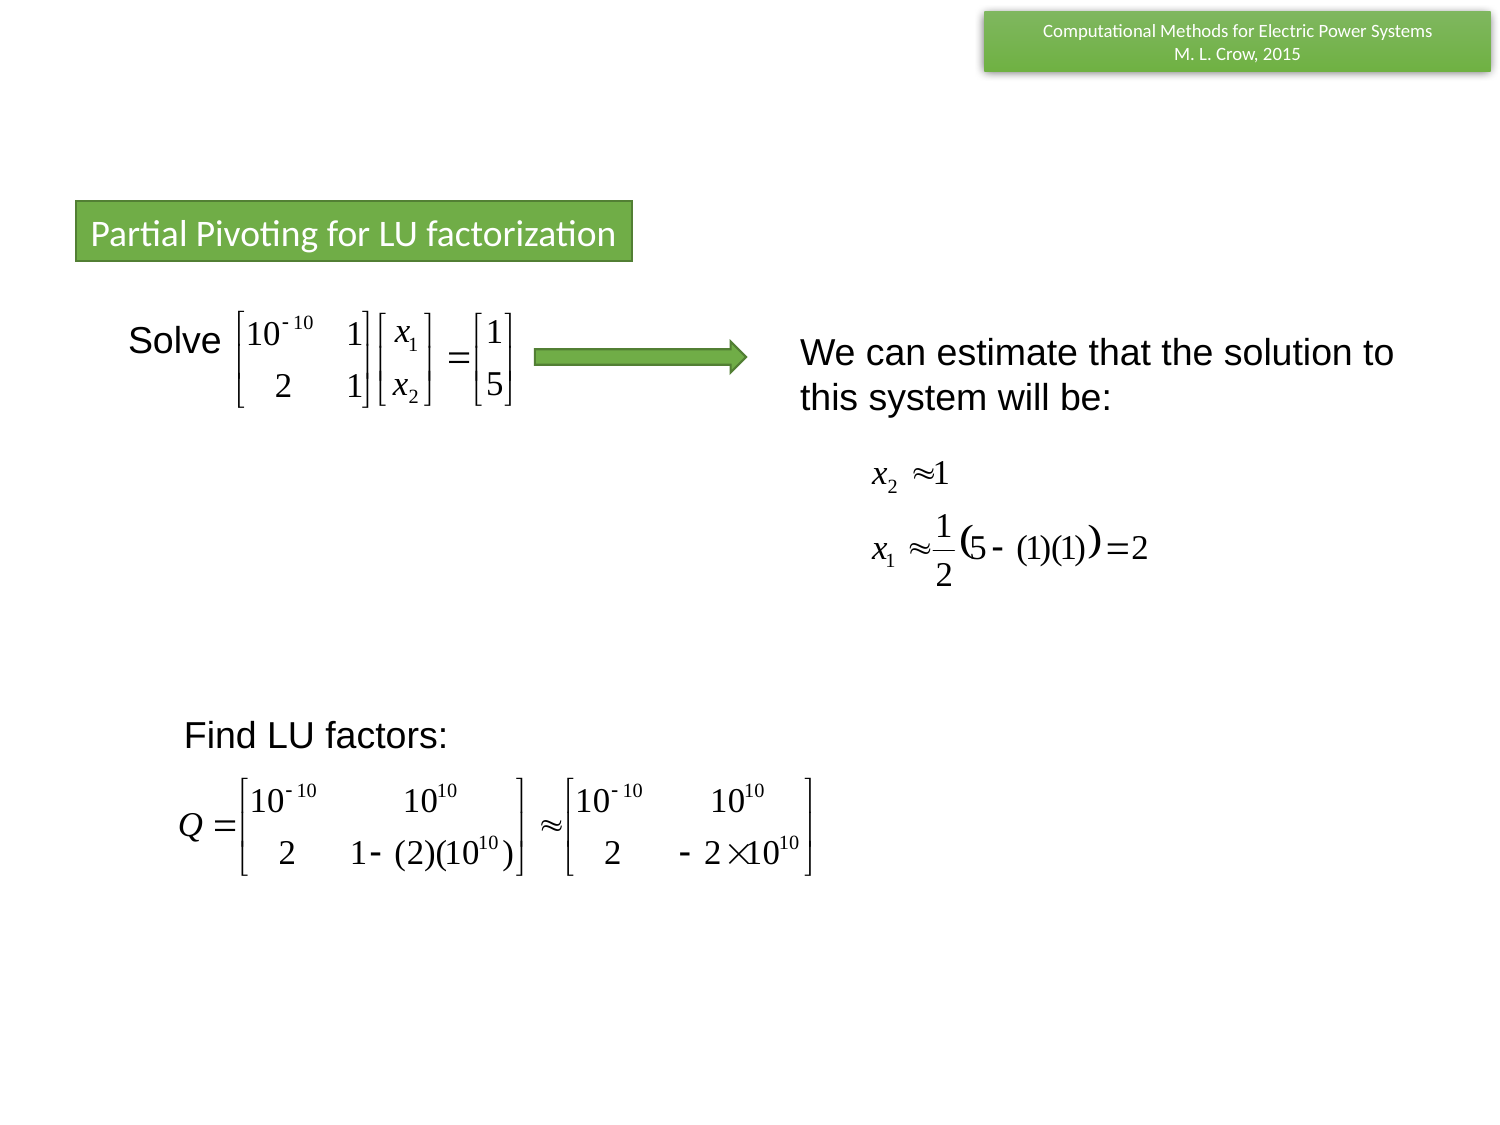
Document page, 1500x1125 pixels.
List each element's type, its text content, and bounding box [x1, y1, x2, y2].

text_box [865, 449, 1156, 595]
text_box [533, 339, 748, 376]
text_box We can estimate that the solution to this system will be: [785, 320, 1418, 426]
text_box Solve [113, 308, 229, 368]
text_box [173, 772, 824, 883]
text_box Partial Pivoting for LU factorization [75, 200, 633, 262]
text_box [229, 304, 523, 415]
text_box Find LU factors: [169, 703, 464, 764]
